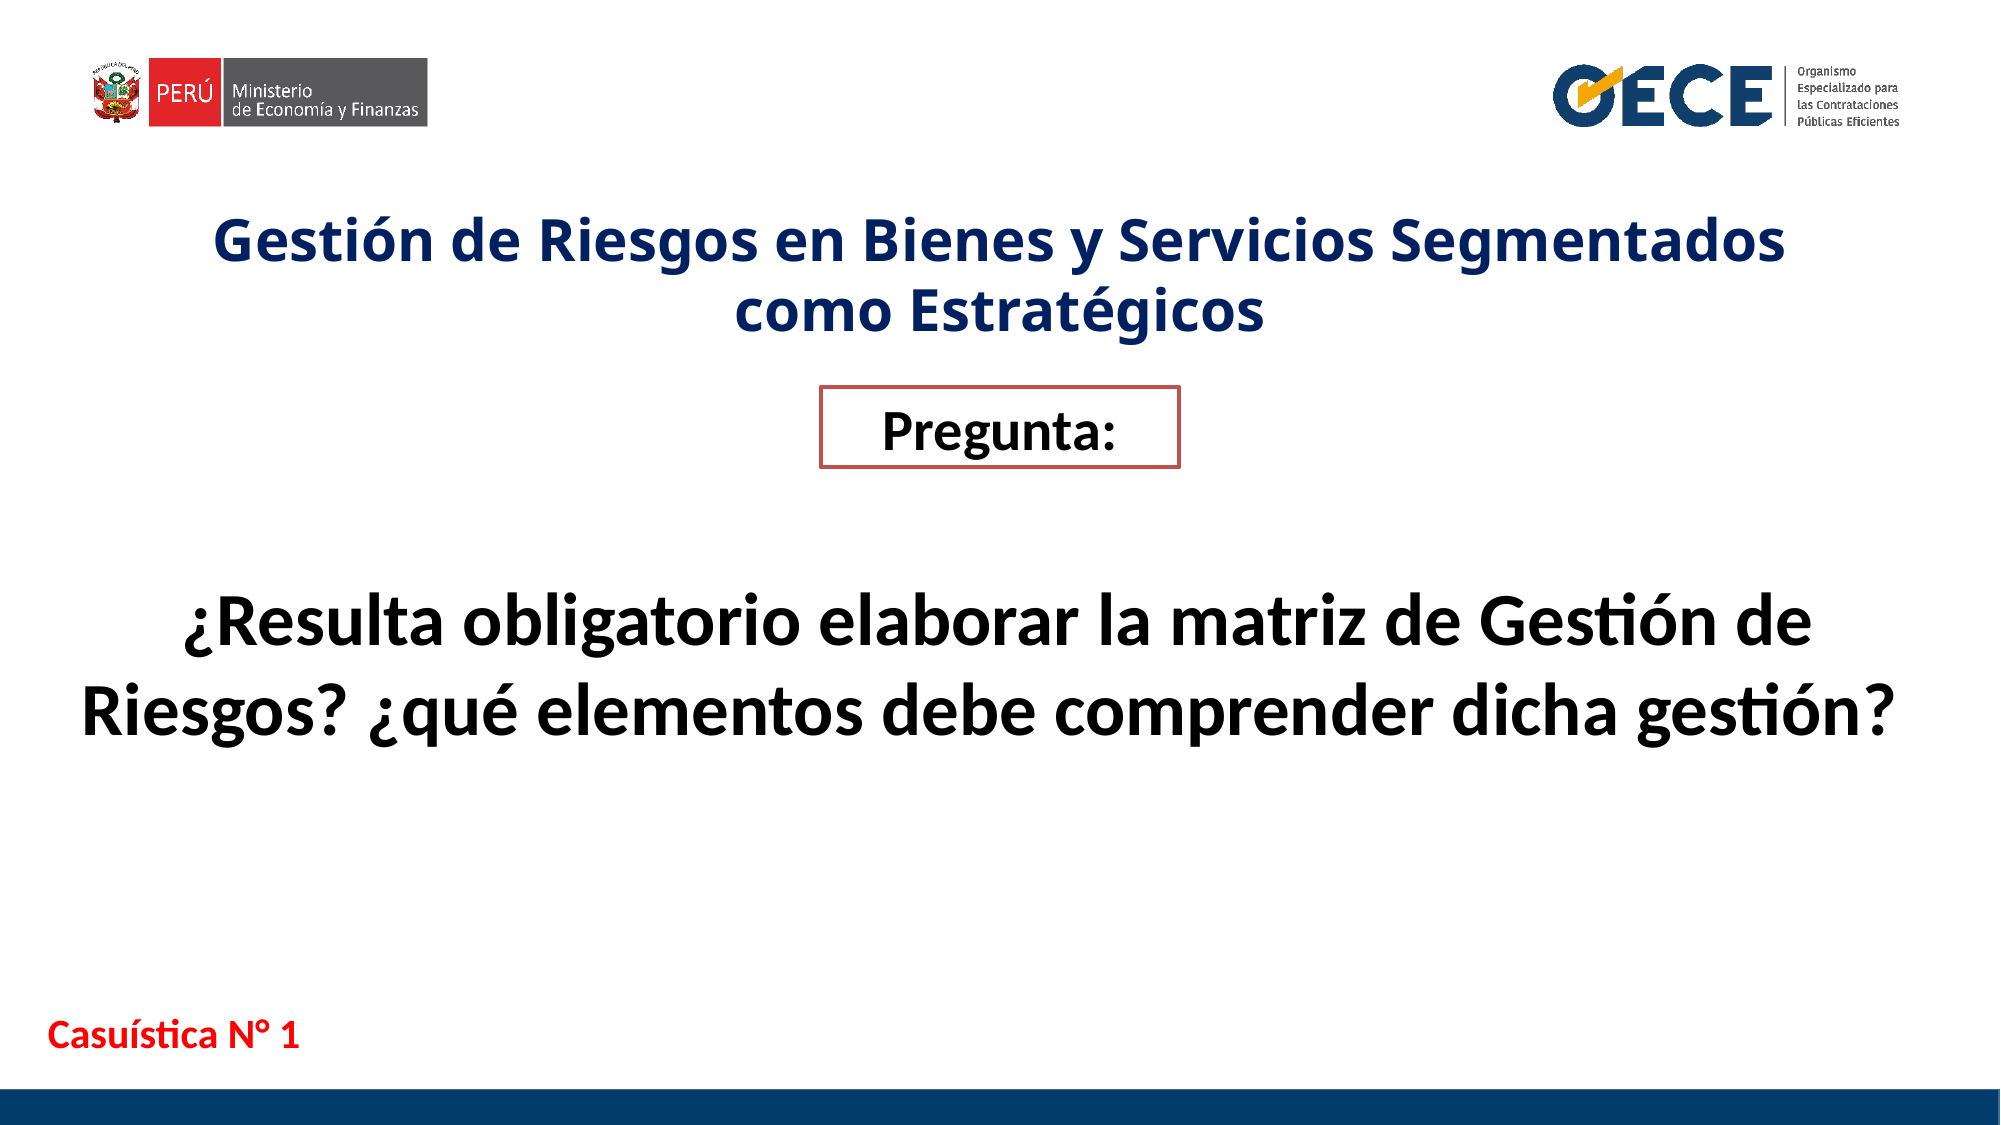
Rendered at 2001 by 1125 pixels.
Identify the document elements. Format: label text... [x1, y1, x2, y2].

picture [84, 55, 430, 129]
picture [1553, 64, 1899, 127]
text_box Casuística N° 1 [0, 989, 360, 1074]
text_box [0, 203, 1981, 808]
picture [0, 1089, 2000, 1125]
